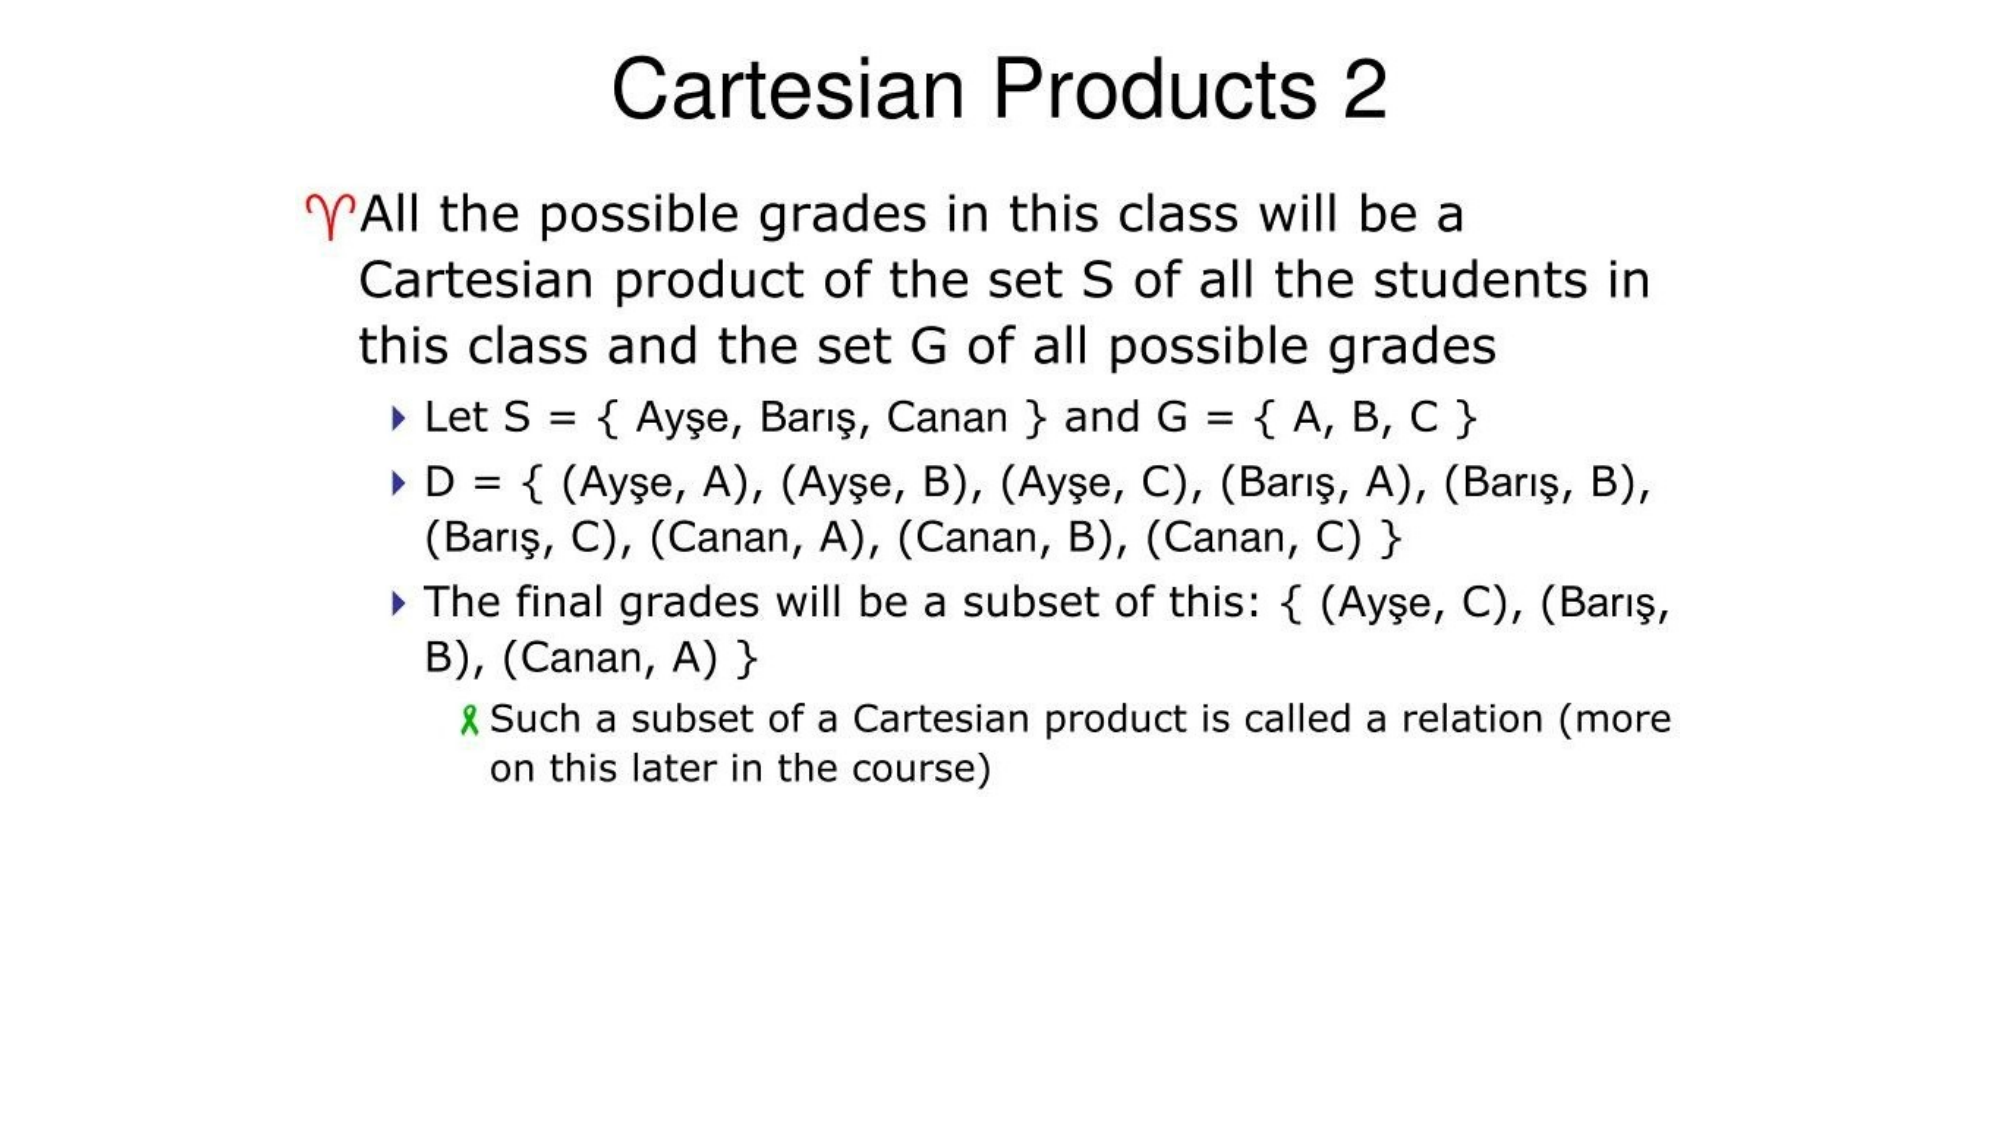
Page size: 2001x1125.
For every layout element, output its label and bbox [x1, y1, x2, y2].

picture [295, 46, 1680, 797]
